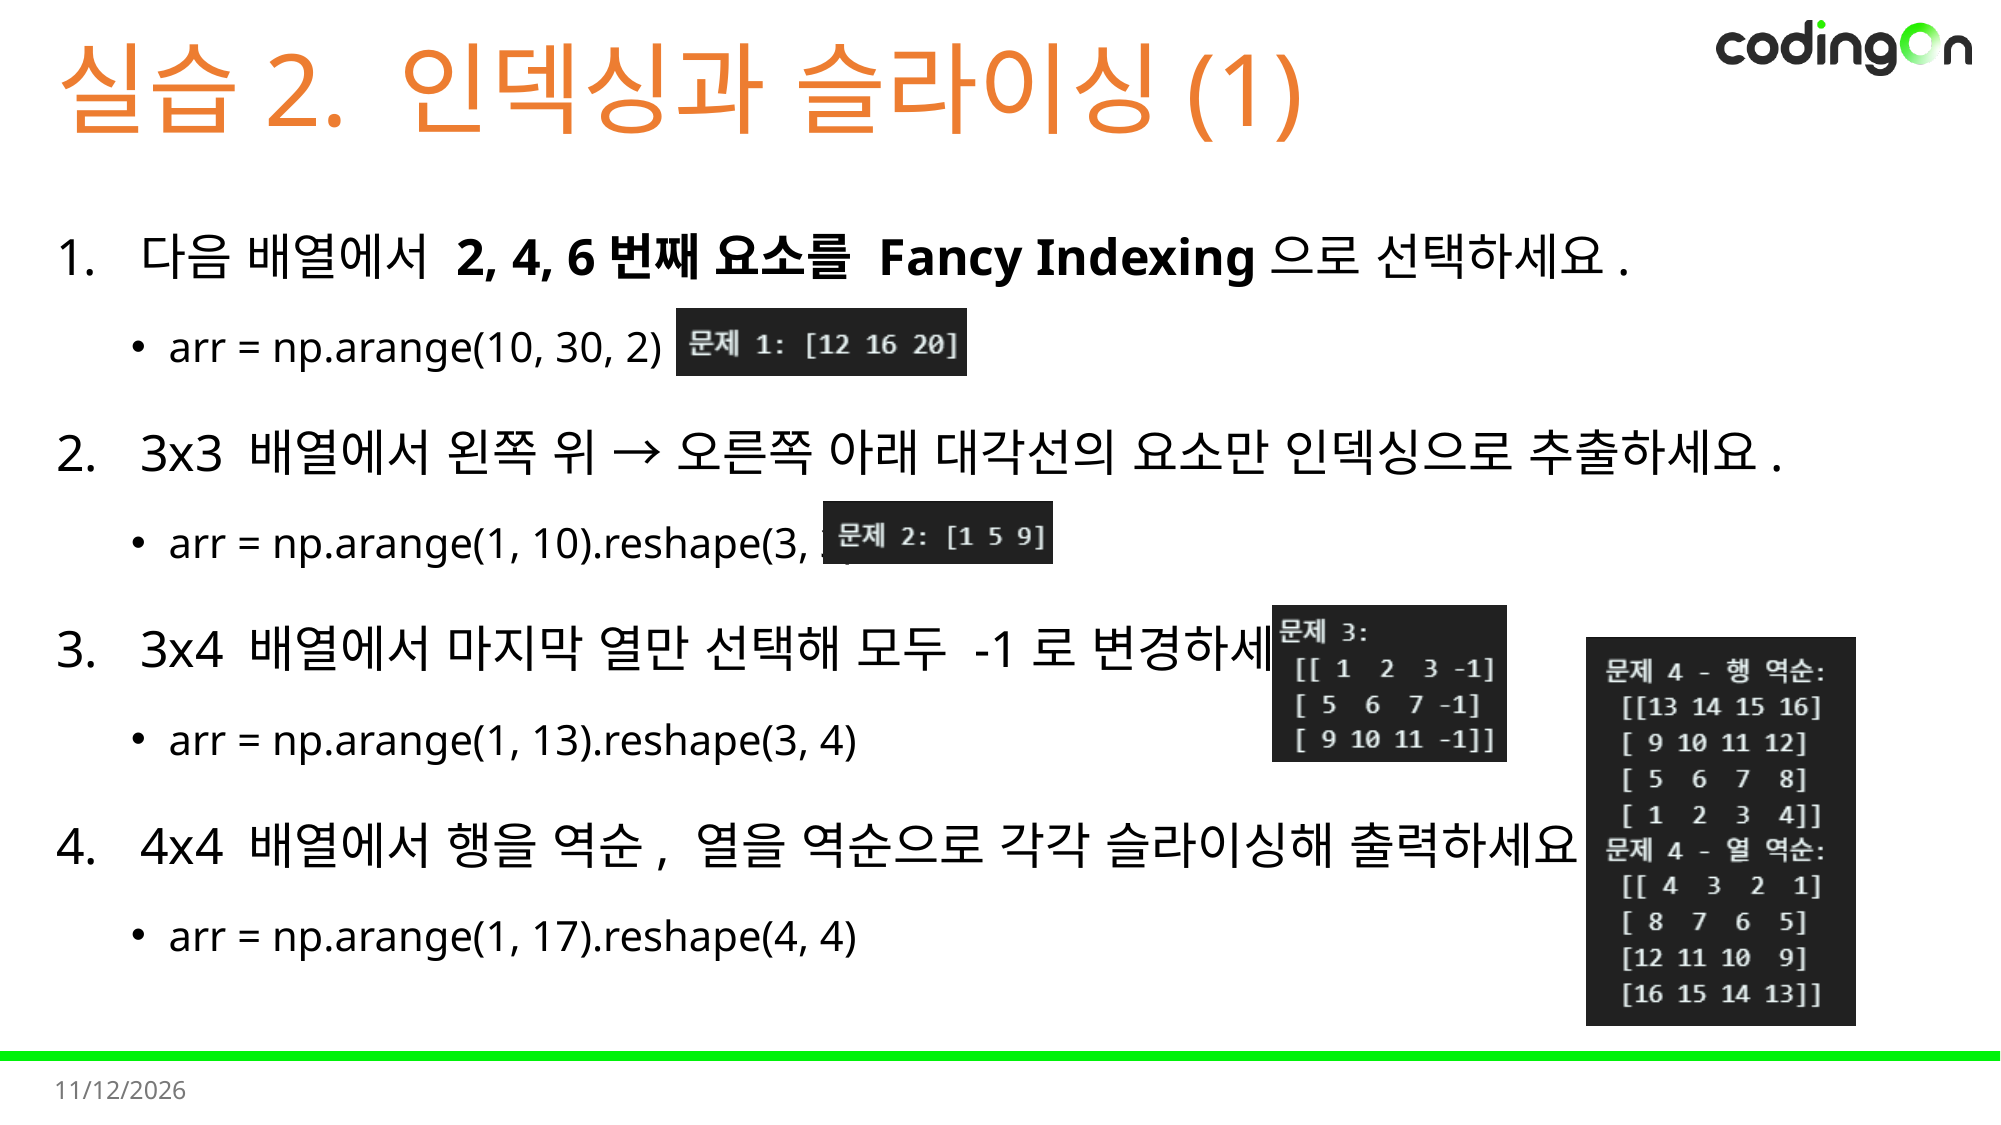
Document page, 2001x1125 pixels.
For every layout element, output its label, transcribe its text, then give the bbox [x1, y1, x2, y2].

picture [675, 308, 967, 376]
picture [1586, 637, 1856, 1026]
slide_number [39, 1061, 490, 1122]
title 실습2. 인덱싱과 슬라이싱(1) [41, 0, 1767, 187]
picture [1272, 605, 1507, 762]
picture [1767, 20, 1972, 76]
list 다음 배열에서 2, 4, 6번째 요소를 Fancy Indexing으로 선택하세요. arr = np.arange(10, 30, 2) 3x3 배열에서 왼쪽 위 → 오른쪽 아래 대각선의 요소만 인덱싱으로 추출하세요. arr = np.arange(1, 10).reshape(3, 3) 3x4 배열에서 마지막 열만 선택해 모두 -1로 변경하세요. arr = np.arange(1, 13).reshape(3, 4) 4x4 배열에서 행을 역순, 열을 역순으로 각각 슬라이싱해 출력하세요. arr = np.arange(1, 17).reshape(4, 4) [41, 187, 1795, 990]
picture [823, 501, 1053, 564]
